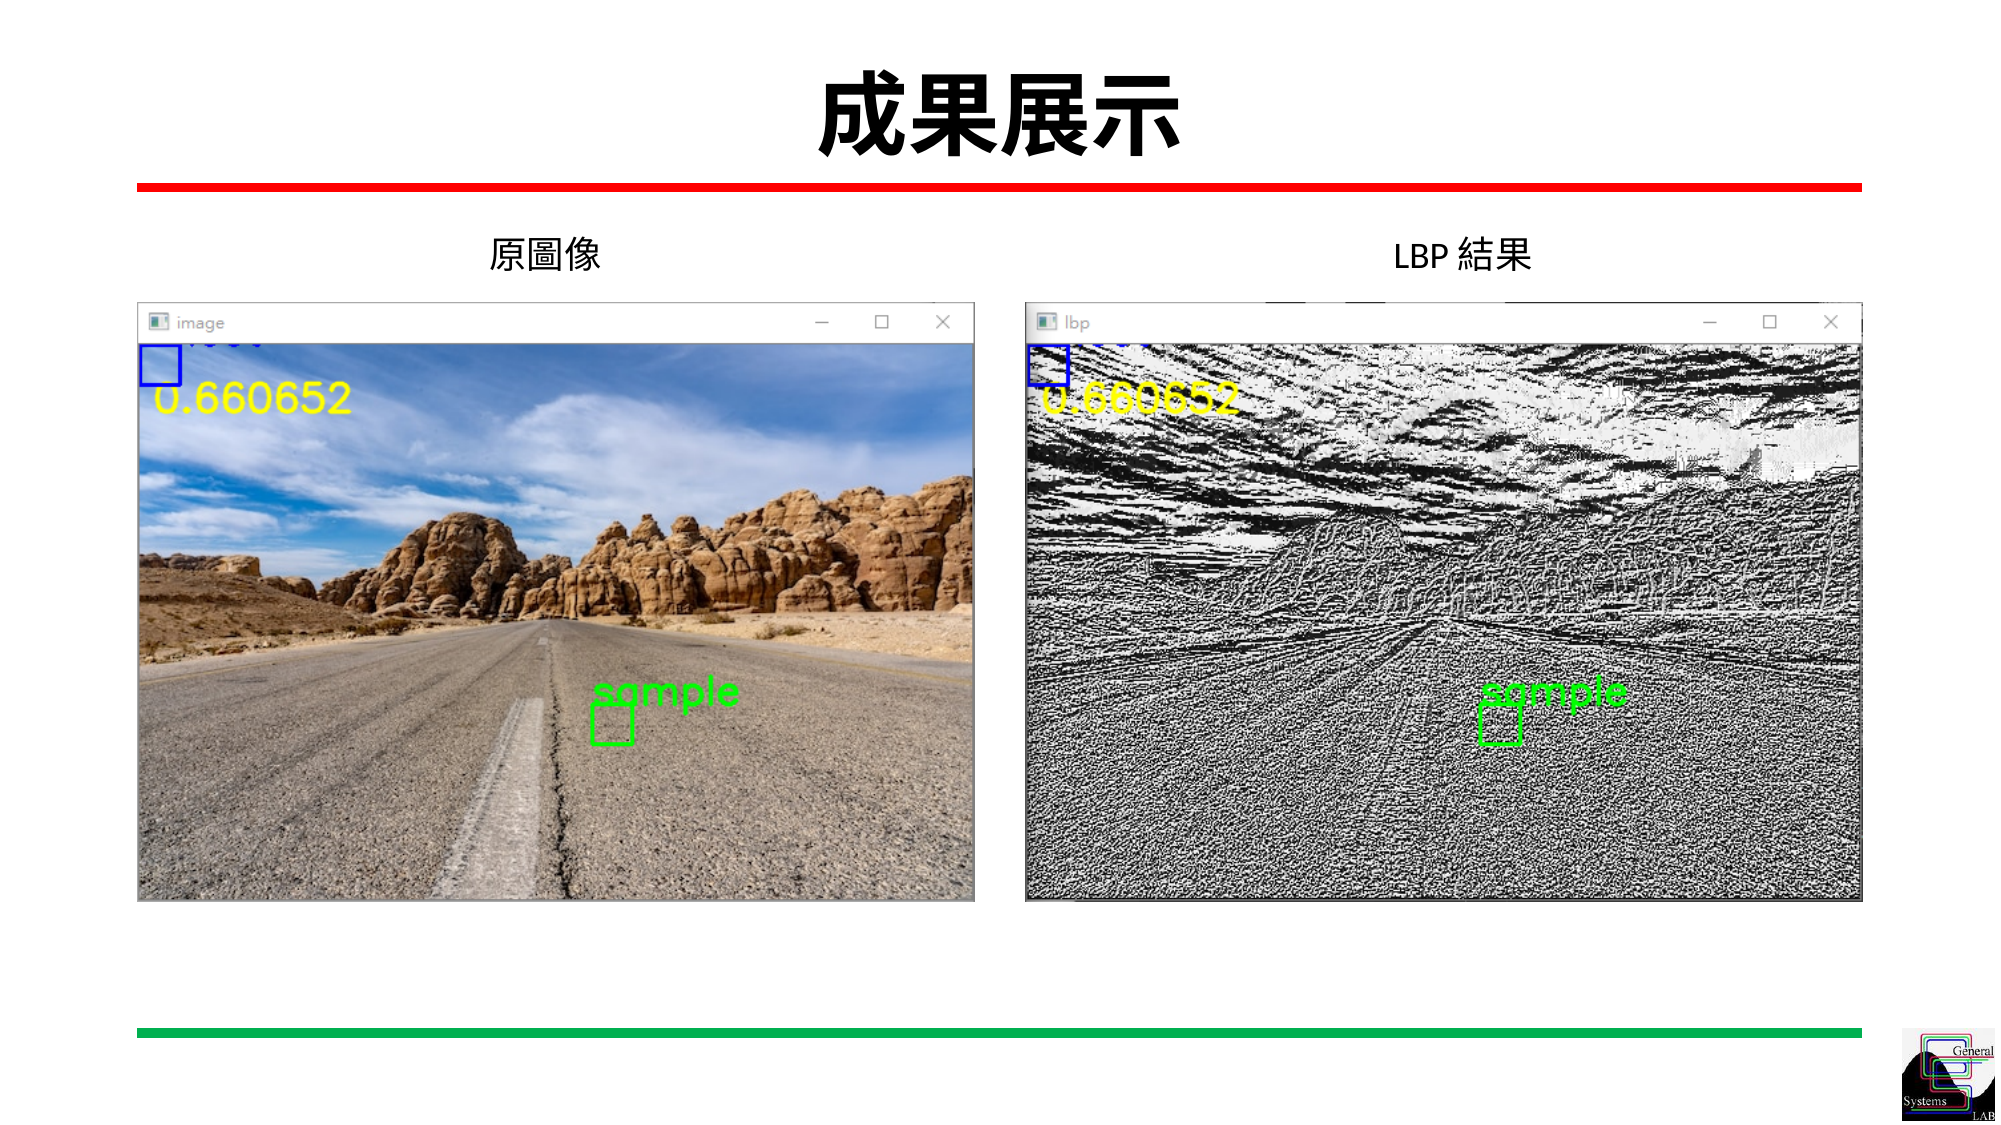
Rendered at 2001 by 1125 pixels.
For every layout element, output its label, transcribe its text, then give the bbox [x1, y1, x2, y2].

picture [1025, 302, 1863, 902]
picture [137, 302, 975, 902]
text_box 原圖像 [474, 223, 617, 284]
title 成果展示 [137, 59, 1863, 178]
picture [1902, 1028, 1995, 1121]
text_box LBP結果 [1378, 223, 1548, 284]
